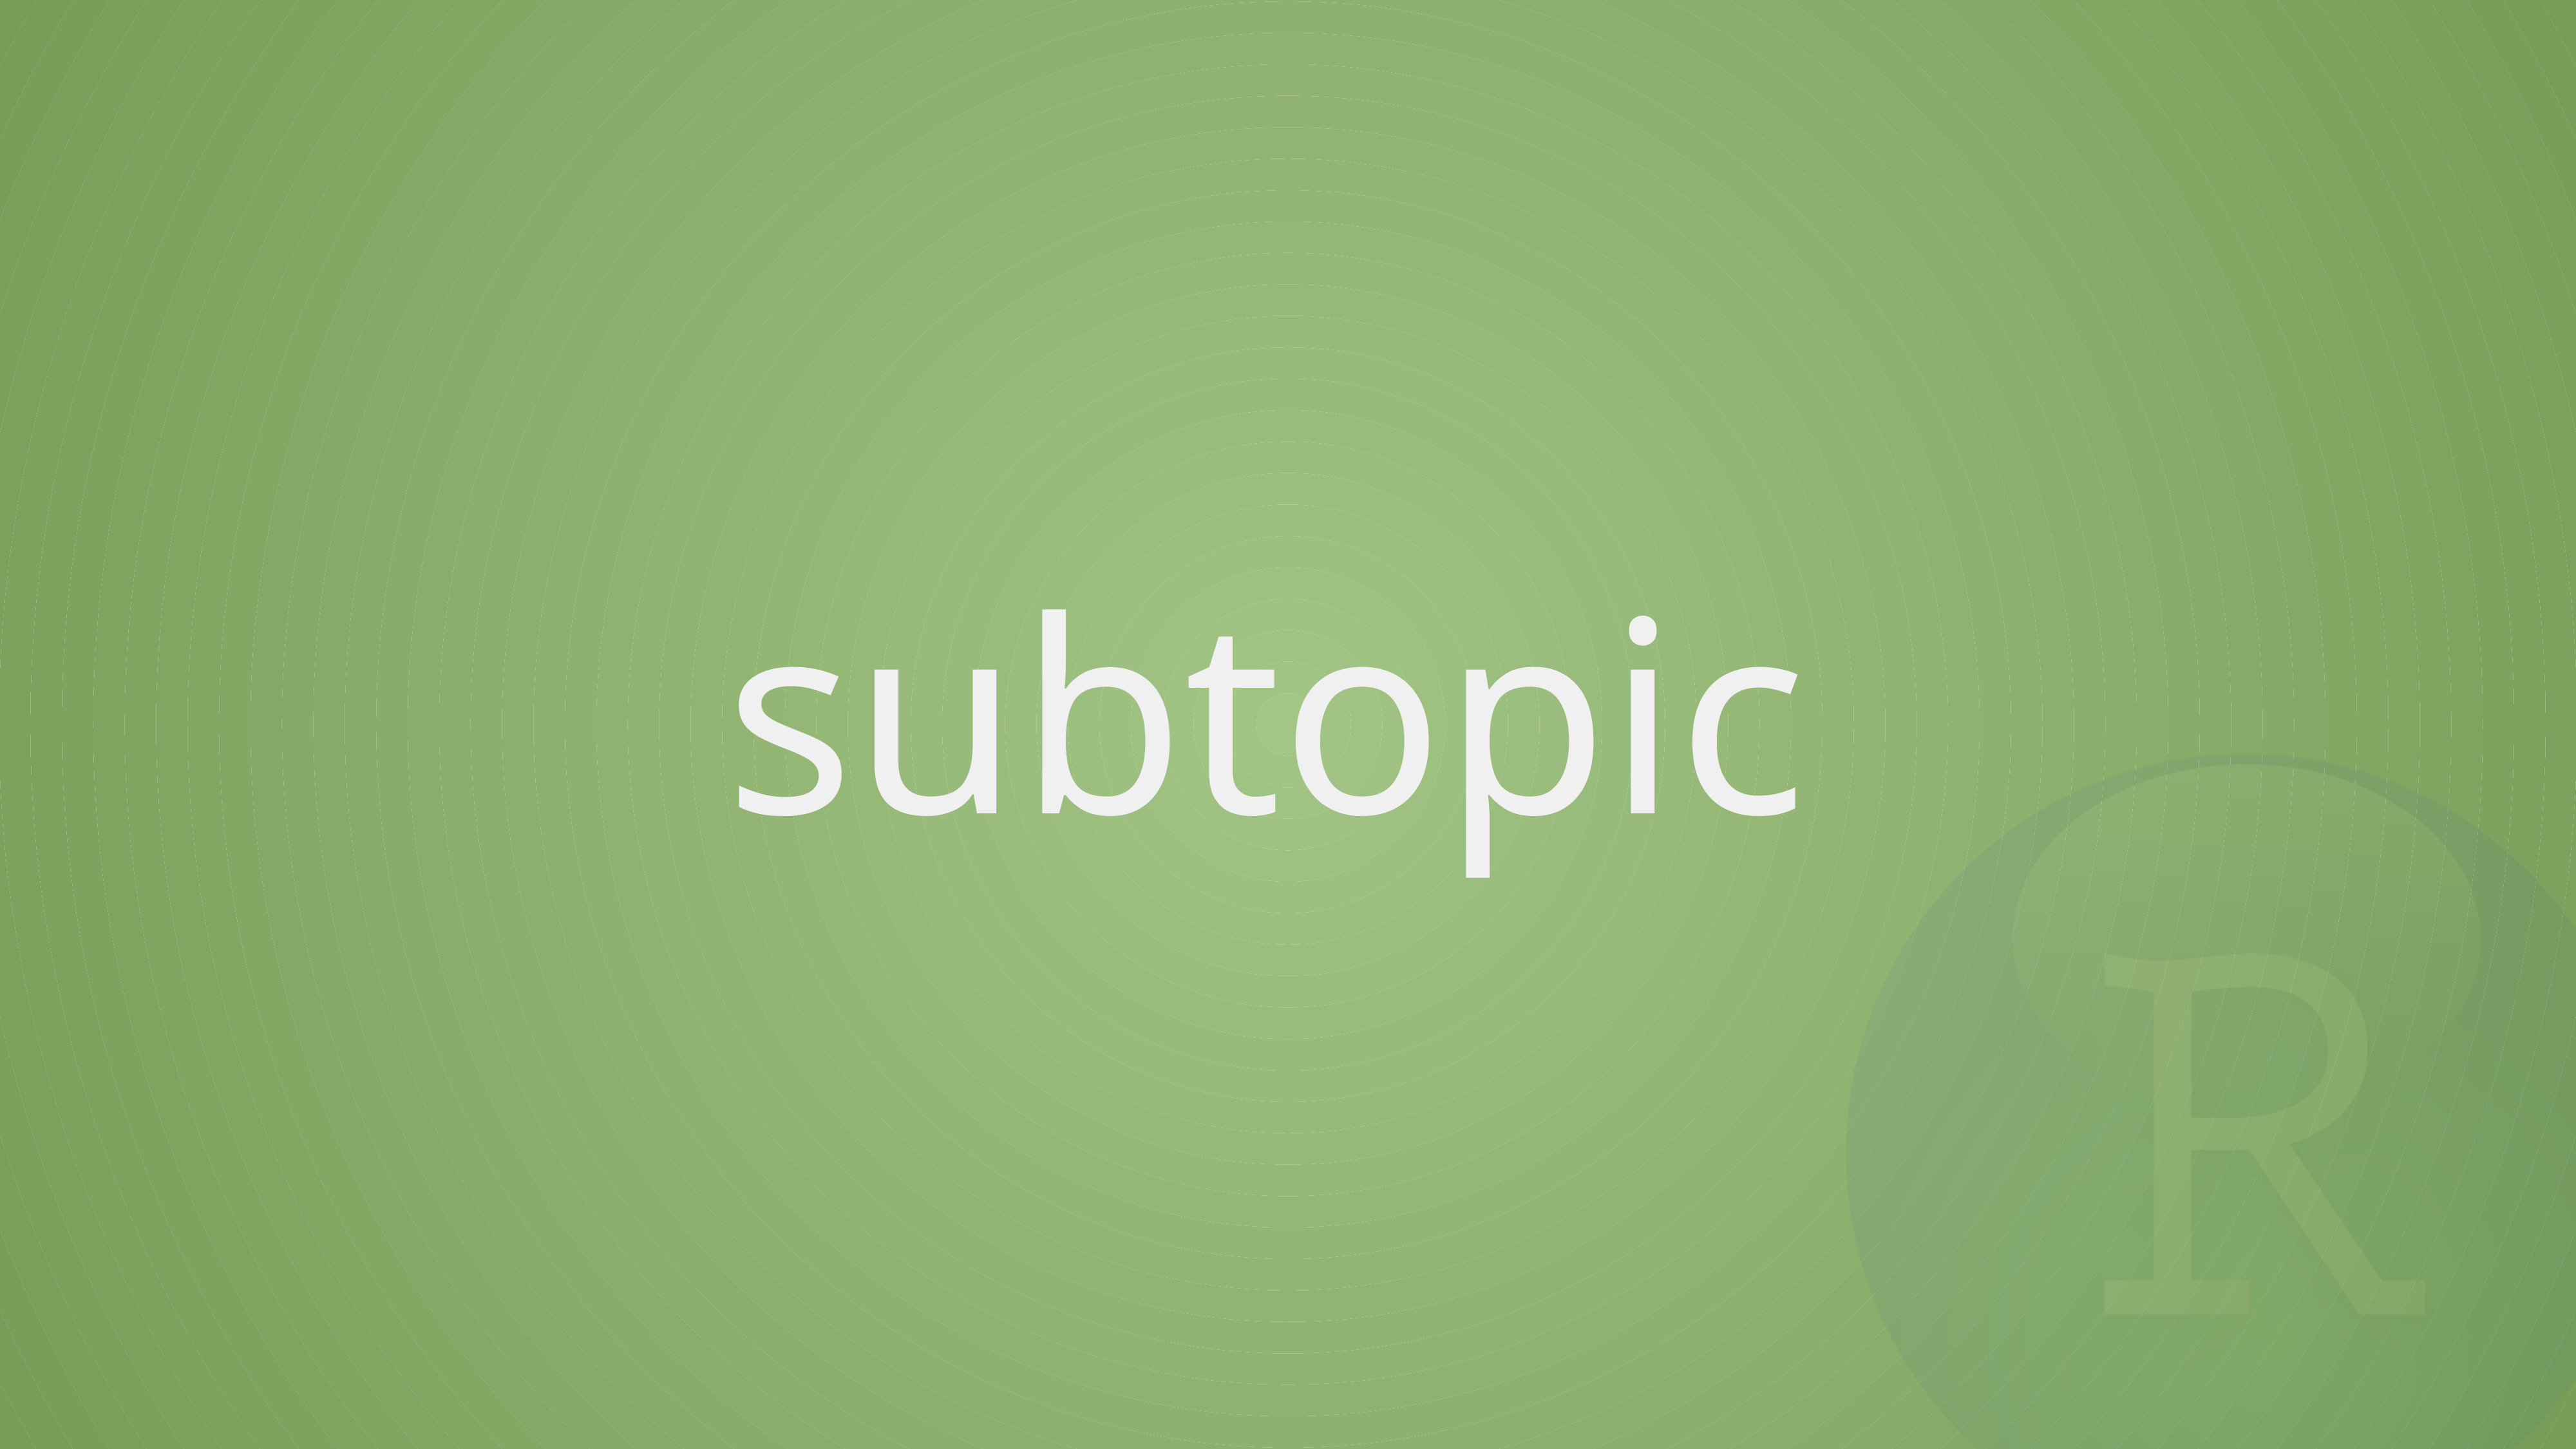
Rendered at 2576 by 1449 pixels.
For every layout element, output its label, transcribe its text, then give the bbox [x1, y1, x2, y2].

text_box subtopic [278, 540, 2255, 873]
